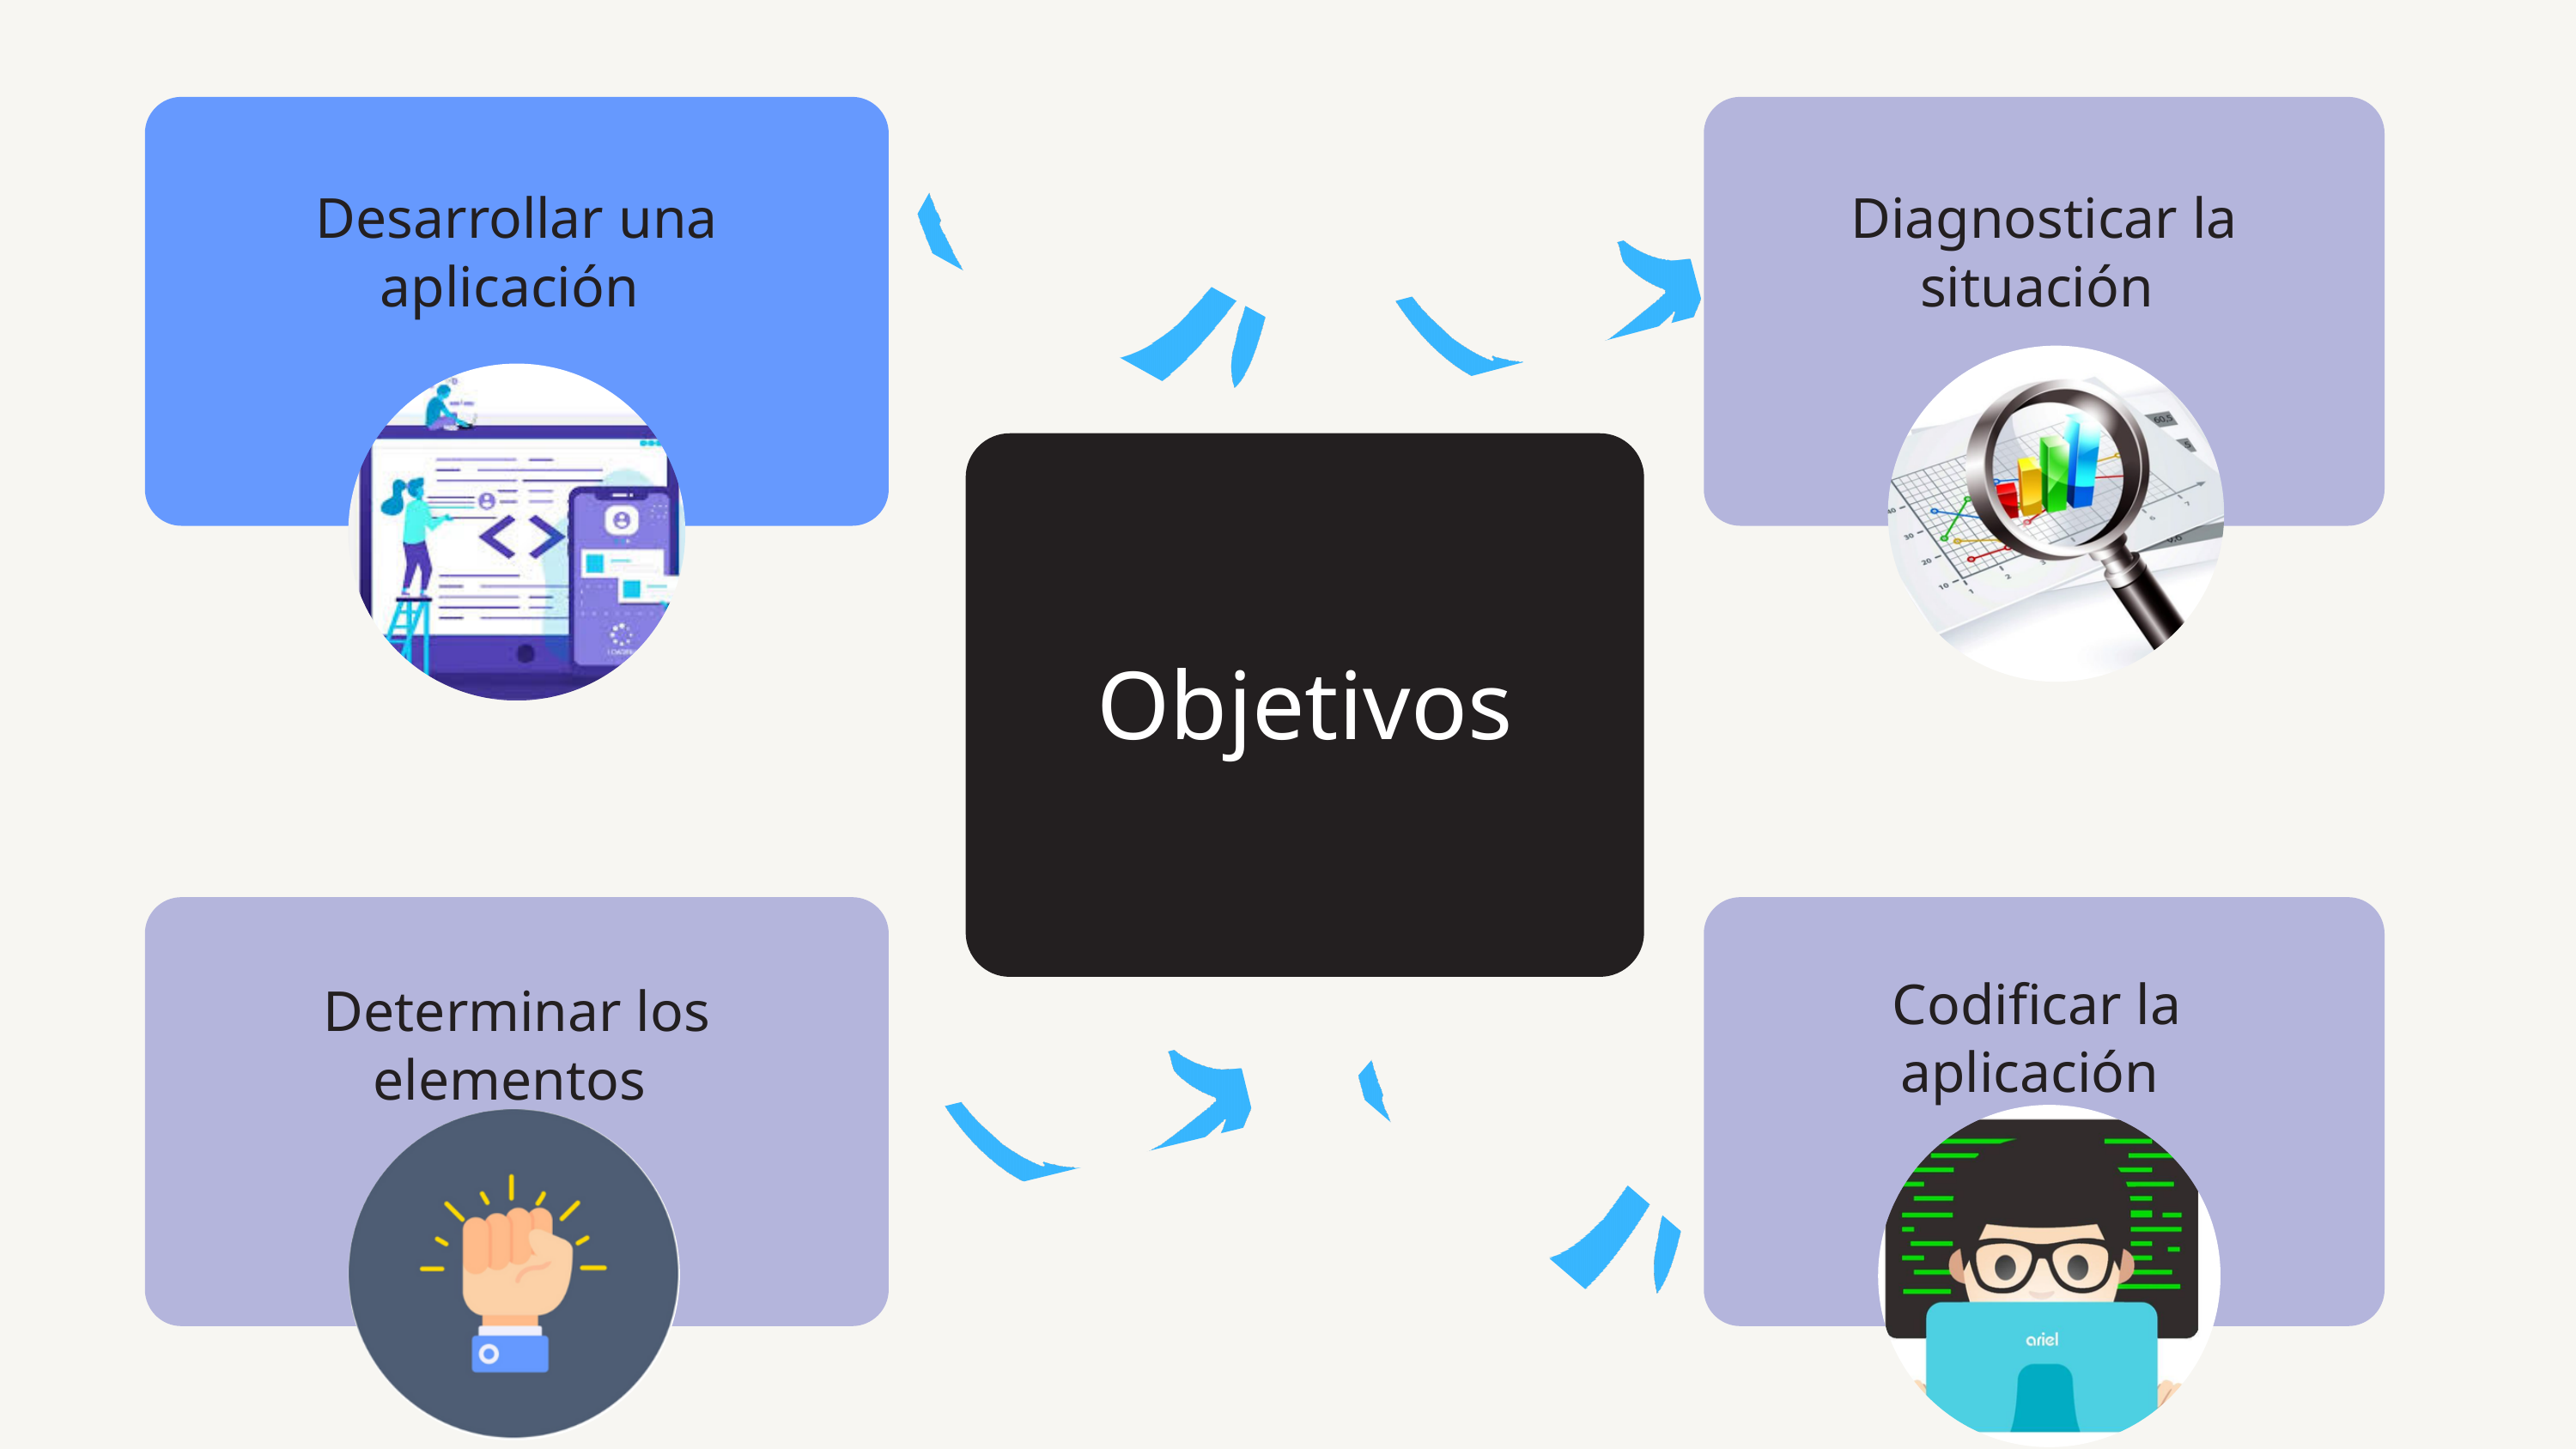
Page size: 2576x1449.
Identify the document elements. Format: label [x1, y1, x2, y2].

text_box [1887, 345, 2225, 682]
text_box [904, 144, 1285, 421]
text_box [348, 1108, 681, 1441]
text_box [965, 433, 1644, 978]
text_box [916, 1035, 1256, 1203]
text_box [1703, 96, 2385, 526]
text_box [1703, 896, 2385, 1327]
text_box [144, 896, 890, 1327]
text_box [1877, 1104, 2221, 1448]
text_box [1349, 1005, 1698, 1332]
text_box [1366, 225, 1698, 398]
text_box [144, 96, 890, 526]
text_box [348, 363, 686, 701]
